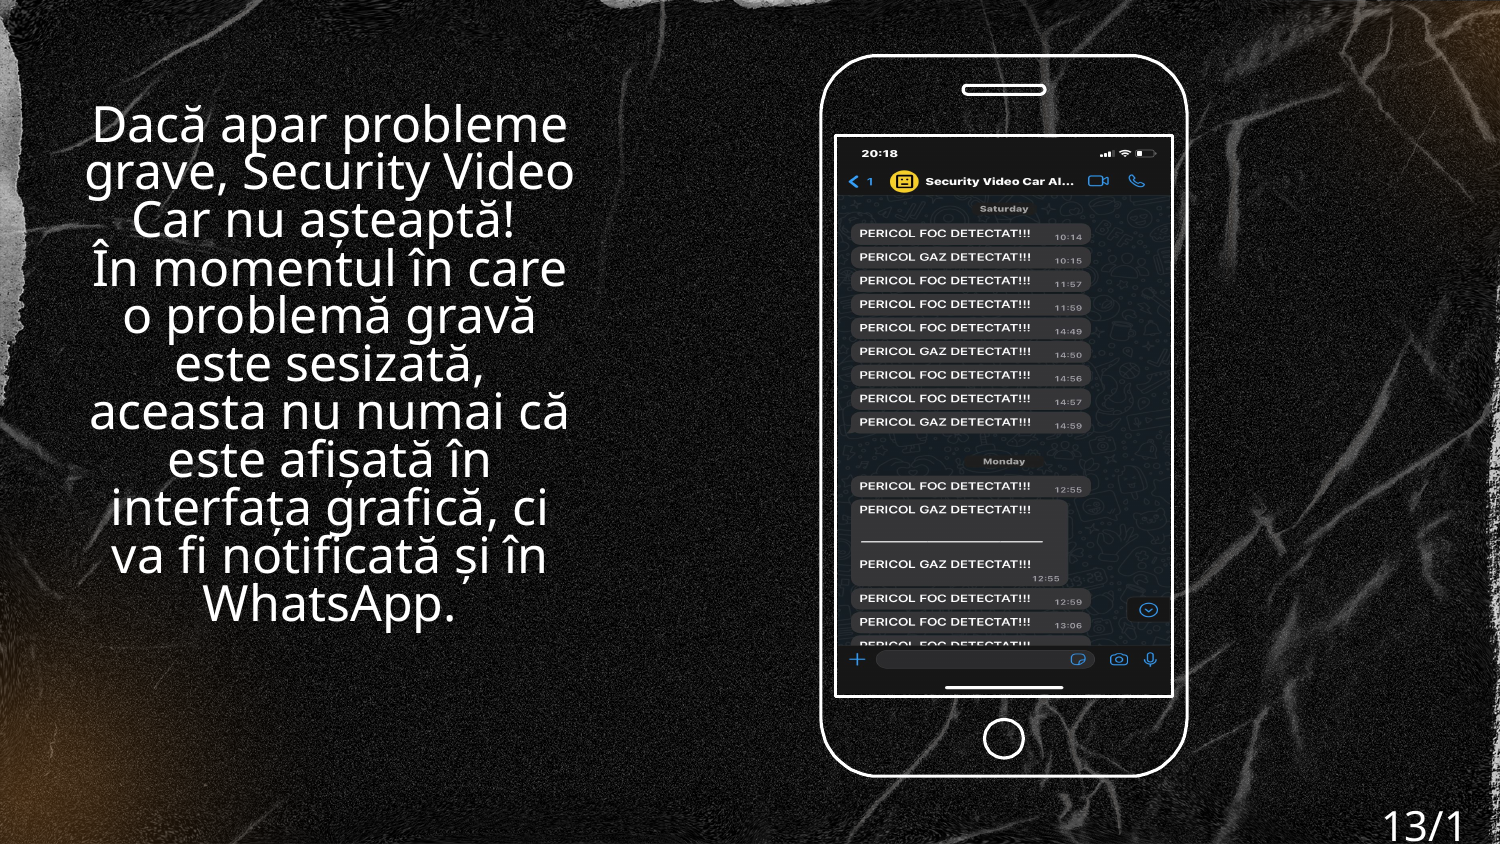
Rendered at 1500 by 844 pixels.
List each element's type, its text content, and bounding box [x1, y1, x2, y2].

text_box 13/16 [1366, 792, 1500, 844]
text_box [820, 55, 1188, 777]
title Dacă apar probleme grave, Security Video Car nu așteaptă! În momentul în care o problemă gravă este sesizată, aceasta nu numai că este afișată în interfața grafică, ci va fi notificată și în WhatsApp. [64, 150, 596, 647]
picture [0, 0, 1500, 844]
